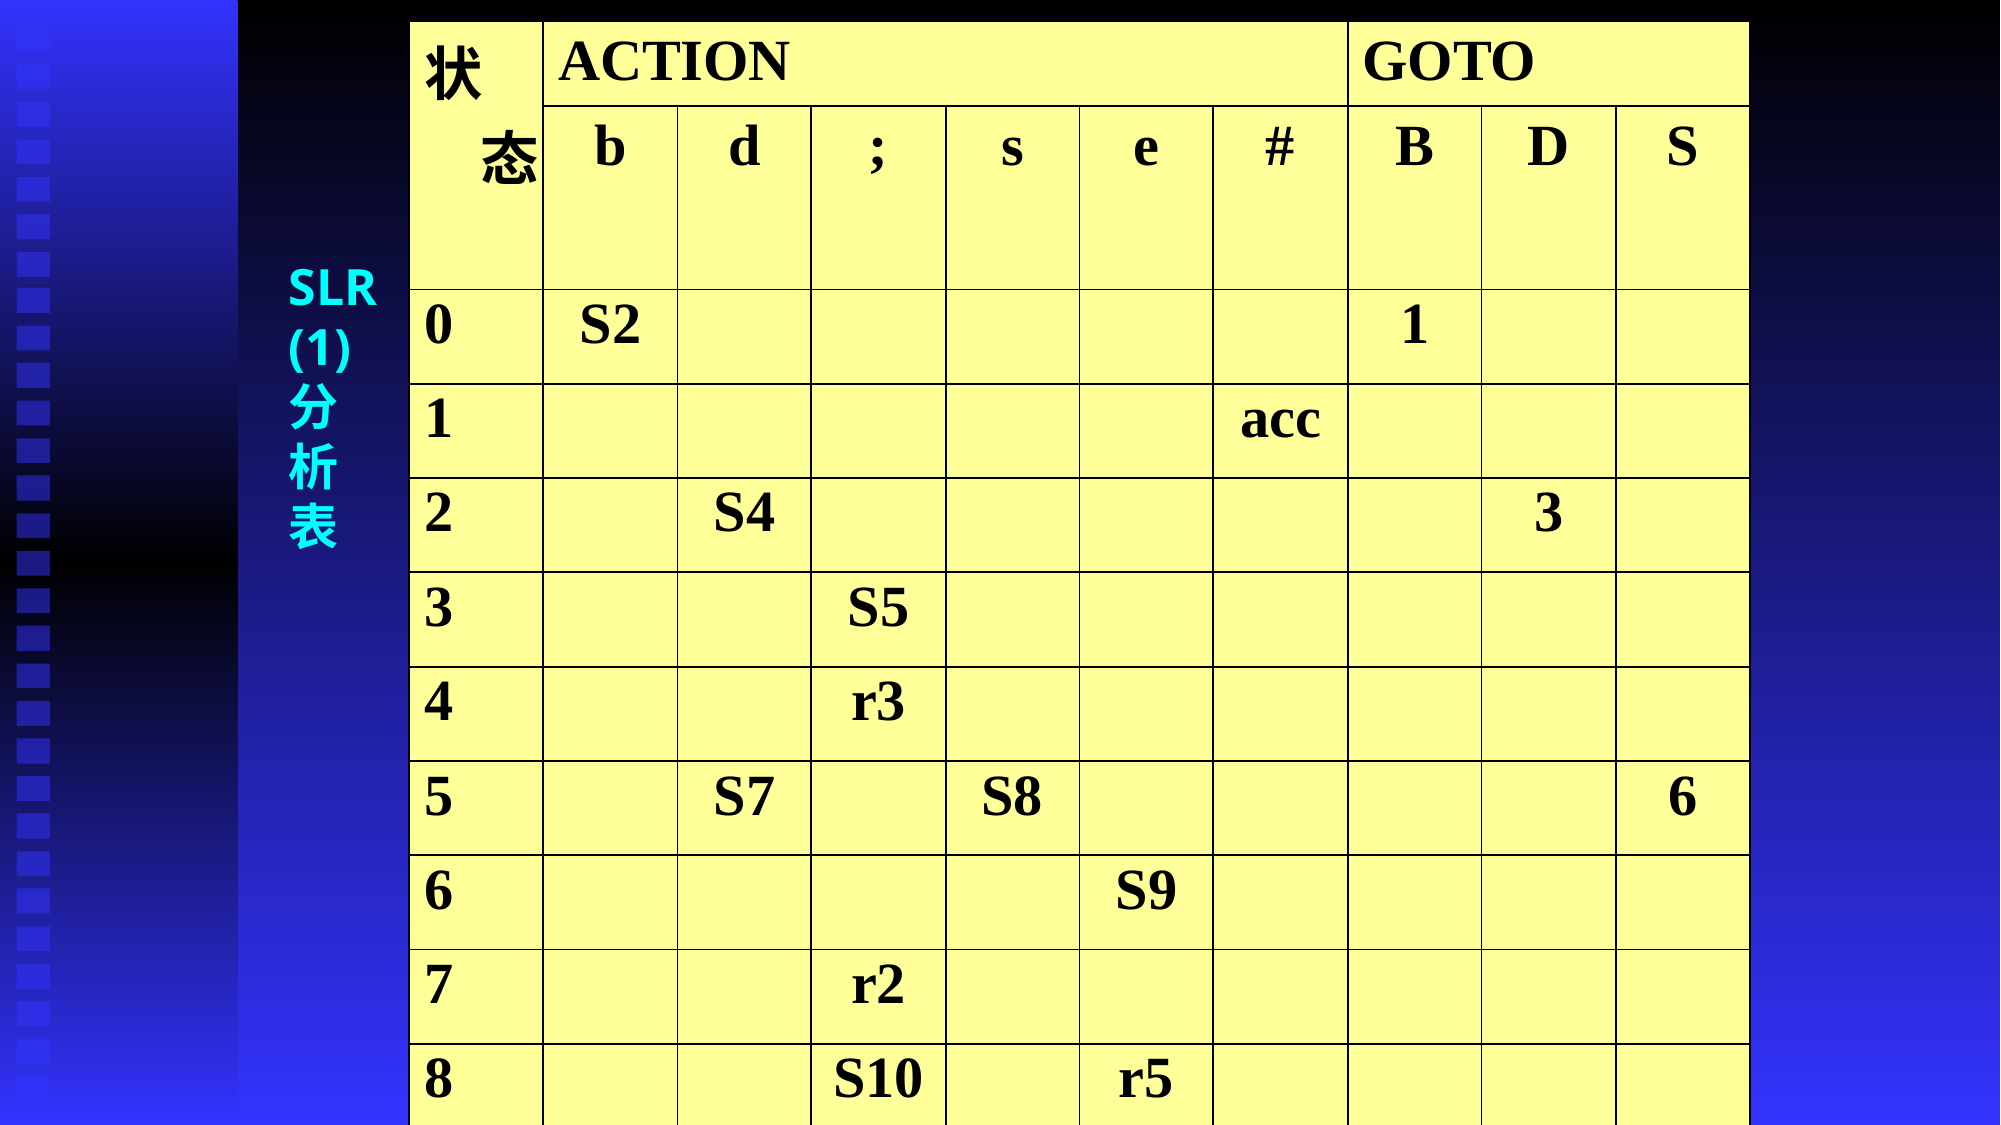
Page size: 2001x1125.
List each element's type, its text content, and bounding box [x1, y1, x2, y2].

table_cell [947, 573, 1079, 666]
table_cell B [1349, 107, 1481, 289]
table_header GOTO [1349, 22, 1749, 105]
table_cell d [678, 107, 810, 289]
table_cell [544, 1045, 677, 1125]
table_cell 6 [410, 856, 542, 949]
table_cell [947, 385, 1079, 477]
table_cell [1617, 573, 1749, 666]
table_cell [812, 856, 945, 949]
table_cell [1214, 573, 1347, 666]
table_cell 8 [410, 1045, 542, 1125]
table_cell [812, 479, 945, 571]
table_cell [1349, 573, 1481, 666]
table_cell r5 [1080, 1045, 1212, 1125]
table_cell [1617, 668, 1749, 760]
table_cell [1214, 950, 1347, 1043]
table_cell [544, 950, 677, 1043]
table_cell [1080, 290, 1212, 383]
table_cell [1214, 290, 1347, 383]
table_cell S9 [1080, 856, 1212, 949]
table_cell S8 [947, 762, 1079, 854]
table_cell [1349, 668, 1481, 760]
table_cell 0 [410, 290, 542, 383]
table_cell [678, 385, 810, 477]
table_cell [1214, 856, 1347, 949]
table_cell [947, 1045, 1079, 1125]
table_cell [1482, 1045, 1615, 1125]
table_cell [1080, 479, 1212, 571]
table_cell S2 [544, 290, 677, 383]
table_cell [947, 668, 1079, 760]
table_cell acc [1214, 385, 1347, 477]
table_header ACTION [544, 22, 1347, 105]
table_cell [812, 385, 945, 477]
table_cell [1080, 385, 1212, 477]
table_cell [812, 762, 945, 854]
table_cell [1349, 479, 1481, 571]
table_cell [1482, 573, 1615, 666]
table_cell [678, 668, 810, 760]
table_cell [947, 479, 1079, 571]
table_cell 3 [1482, 479, 1615, 571]
table_cell [544, 762, 677, 854]
table_cell 1 [410, 385, 542, 477]
table_cell [1482, 762, 1615, 854]
table_cell [544, 856, 677, 949]
table_cell S4 [678, 479, 810, 571]
table_cell [1617, 856, 1749, 949]
table_cell [678, 1045, 810, 1125]
table_cell [1214, 1045, 1347, 1125]
table_header 状态 [410, 22, 542, 289]
table_cell s [947, 107, 1079, 289]
slide_number [1751, 1024, 1951, 1101]
table_cell [678, 290, 810, 383]
table_cell [1617, 479, 1749, 571]
table_cell [1080, 668, 1212, 760]
table_cell [1482, 290, 1615, 383]
table_cell b [544, 107, 677, 289]
table_cell [947, 856, 1079, 949]
table_cell [1349, 762, 1481, 854]
table_cell [1617, 1045, 1749, 1125]
table_cell [1080, 573, 1212, 666]
table_cell r2 [812, 950, 945, 1043]
table_cell S5 [812, 573, 945, 666]
table_cell 3 [410, 573, 542, 666]
table_cell [1349, 385, 1481, 477]
table_cell [1080, 950, 1212, 1043]
title SLR(1) 分析表 [273, 117, 398, 693]
table_cell [1482, 668, 1615, 760]
table_cell [1080, 762, 1212, 854]
table_cell e [1080, 107, 1212, 289]
table_cell [1349, 950, 1481, 1043]
table_cell D [1482, 107, 1615, 289]
table_cell S [1617, 107, 1749, 289]
table_cell [678, 573, 810, 666]
table_cell [678, 950, 810, 1043]
table_cell [678, 856, 810, 949]
table_cell 7 [410, 950, 542, 1043]
table_cell [1349, 1045, 1481, 1125]
table_cell [1482, 950, 1615, 1043]
table_cell [1482, 385, 1615, 477]
table_cell [544, 573, 677, 666]
table_cell [947, 290, 1079, 383]
table_cell [1617, 290, 1749, 383]
table_cell 1 [1349, 290, 1481, 383]
table_cell [544, 479, 677, 571]
table_cell [1214, 668, 1347, 760]
table_cell [1617, 950, 1749, 1043]
table_cell [812, 290, 945, 383]
table_cell 5 [410, 762, 542, 854]
table_cell [1482, 856, 1615, 949]
table_cell [544, 668, 677, 760]
table_cell [1214, 762, 1347, 854]
table_cell [1349, 856, 1481, 949]
table_cell [1617, 385, 1749, 477]
table_cell ; [812, 107, 945, 289]
table_cell [947, 950, 1079, 1043]
table_cell S10 [812, 1045, 945, 1125]
table_cell 2 [410, 479, 542, 571]
table_cell 6 [1617, 762, 1749, 854]
table_cell [544, 385, 677, 477]
table_cell [1214, 479, 1347, 571]
table_cell 4 [410, 668, 542, 760]
table_cell # [1214, 107, 1347, 289]
table_cell S7 [678, 762, 810, 854]
table_cell r3 [812, 668, 945, 760]
